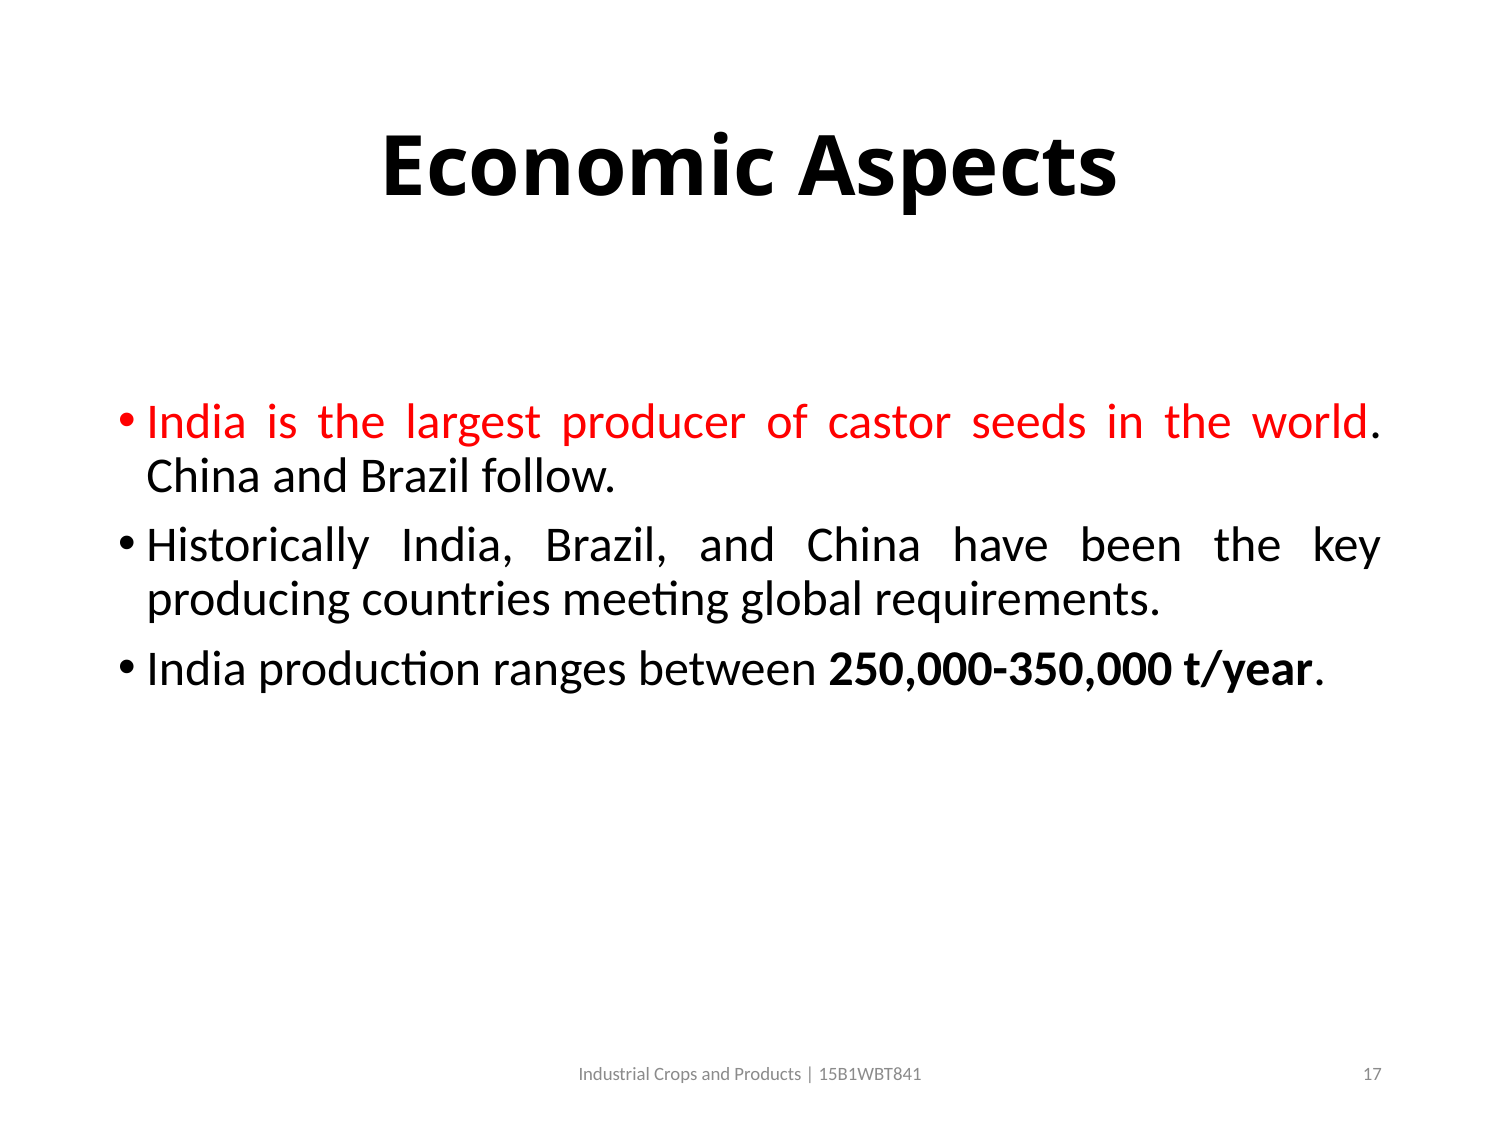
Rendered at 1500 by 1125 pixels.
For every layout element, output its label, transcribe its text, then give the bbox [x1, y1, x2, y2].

slide_number 17 [1059, 1042, 1397, 1103]
footer Industrial Crops and Products | 15B1WBT841 [496, 1042, 1004, 1103]
title Economic Aspects [103, 59, 1397, 278]
list India is the largest producer of castor seeds in the world. China and Brazil follow. Historically India, Brazil, and China have been the key producing countries meeting global requirements. India production ranges between 250,000-350,000 t/year. [103, 387, 1397, 726]
